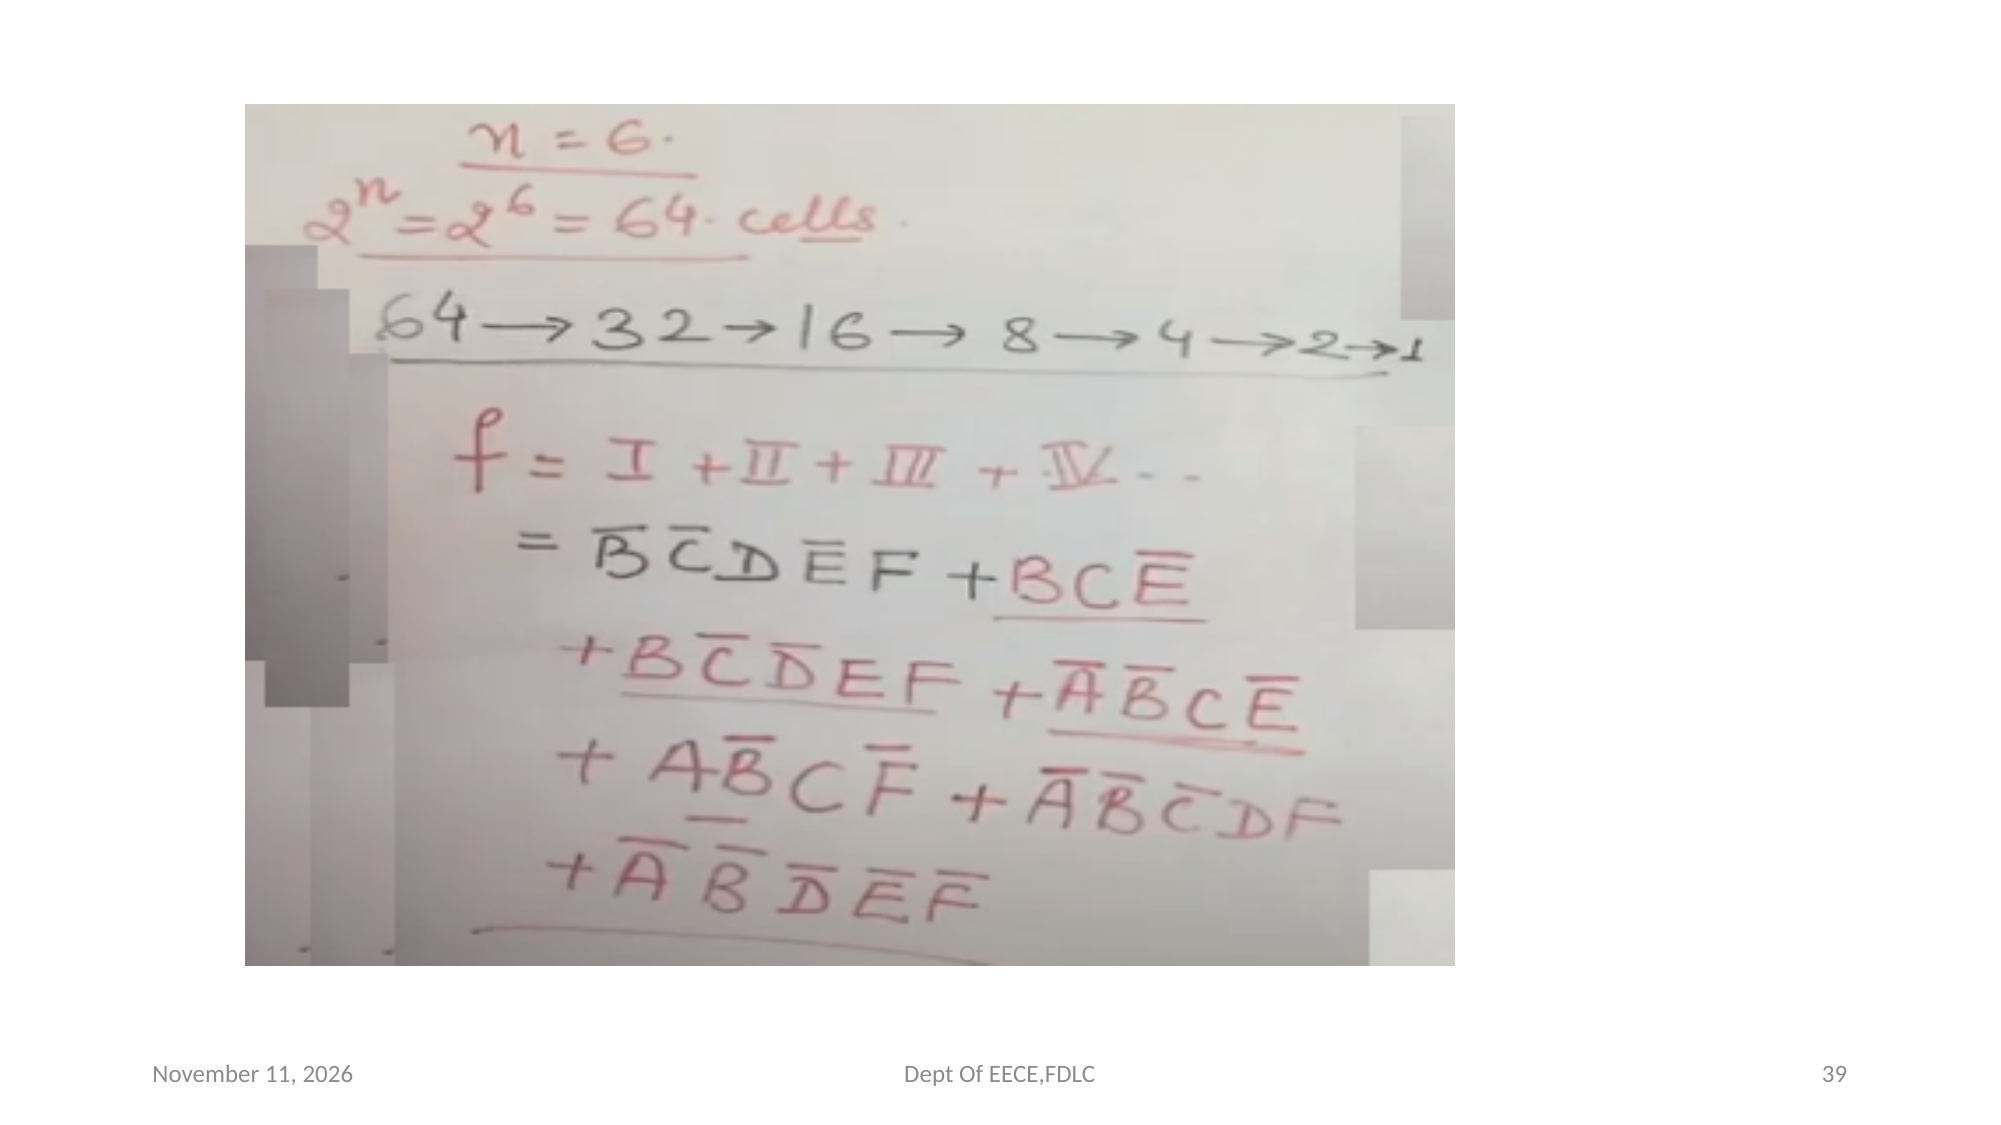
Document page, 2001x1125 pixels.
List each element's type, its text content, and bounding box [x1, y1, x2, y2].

picture [245, 104, 1455, 966]
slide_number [137, 1042, 588, 1103]
footer Dept Of EECE,FDLC [662, 1042, 1338, 1103]
slide_number 39 [1412, 1042, 1863, 1103]
